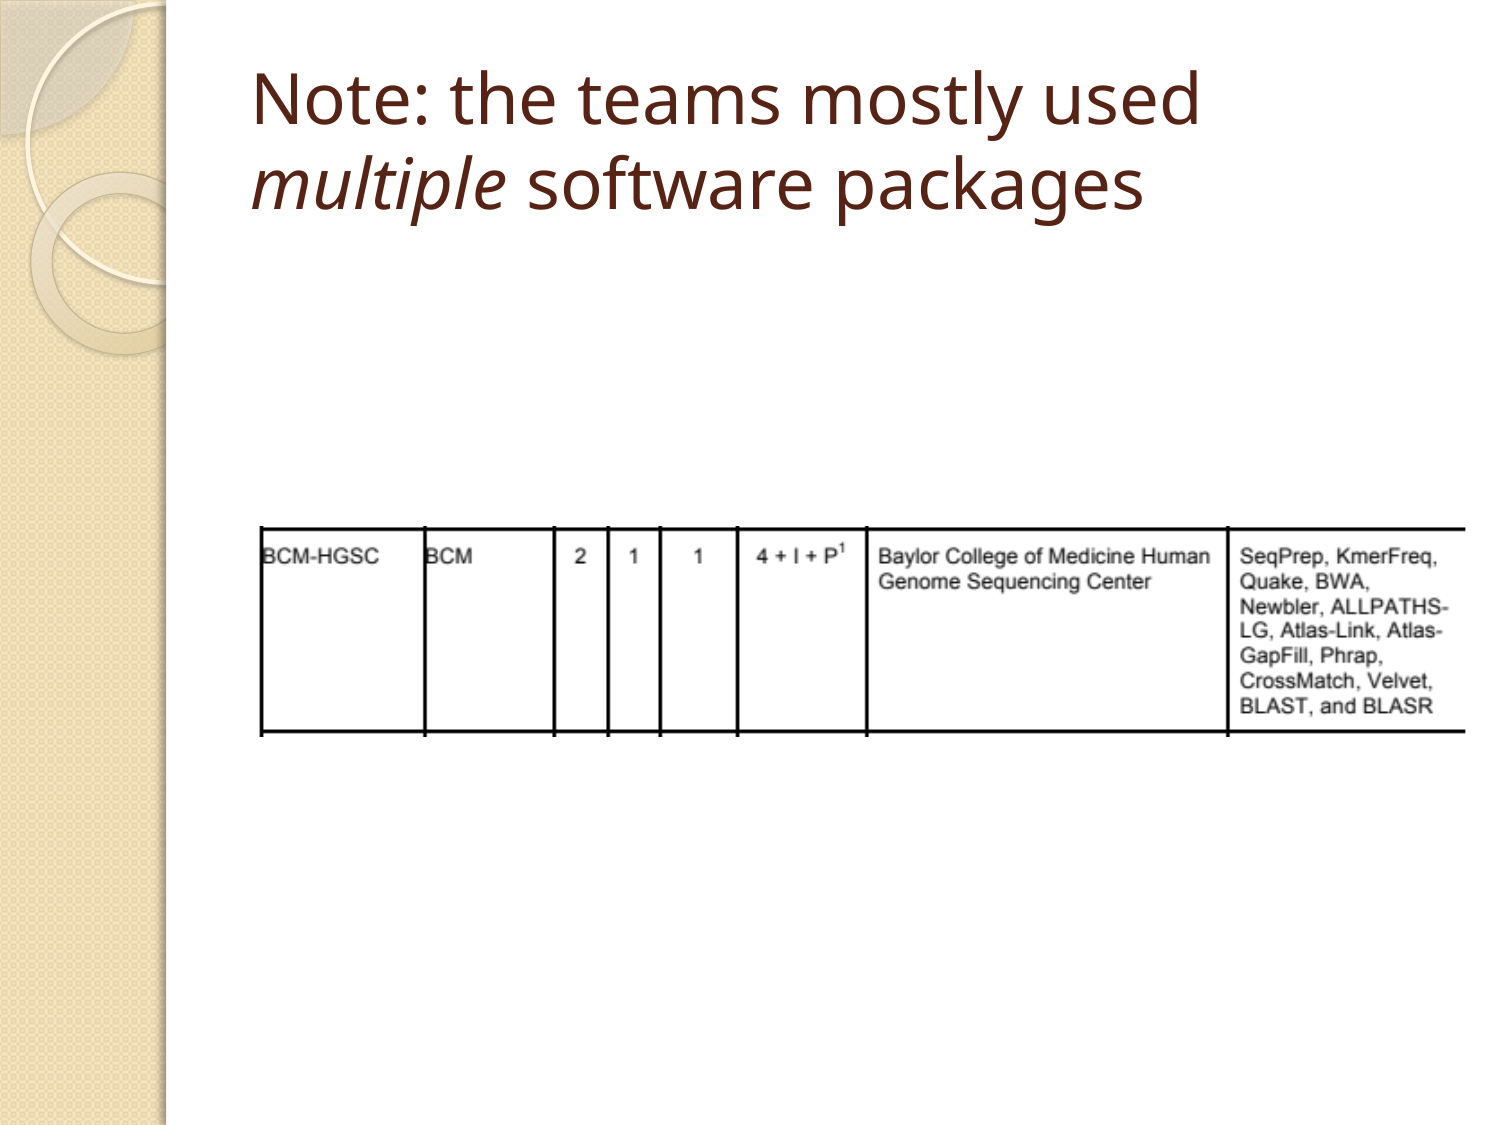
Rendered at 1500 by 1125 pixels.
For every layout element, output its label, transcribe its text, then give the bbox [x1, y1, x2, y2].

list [235, 237, 1466, 1026]
title Note: the teams mostly used multiple software packages [235, 45, 1466, 233]
